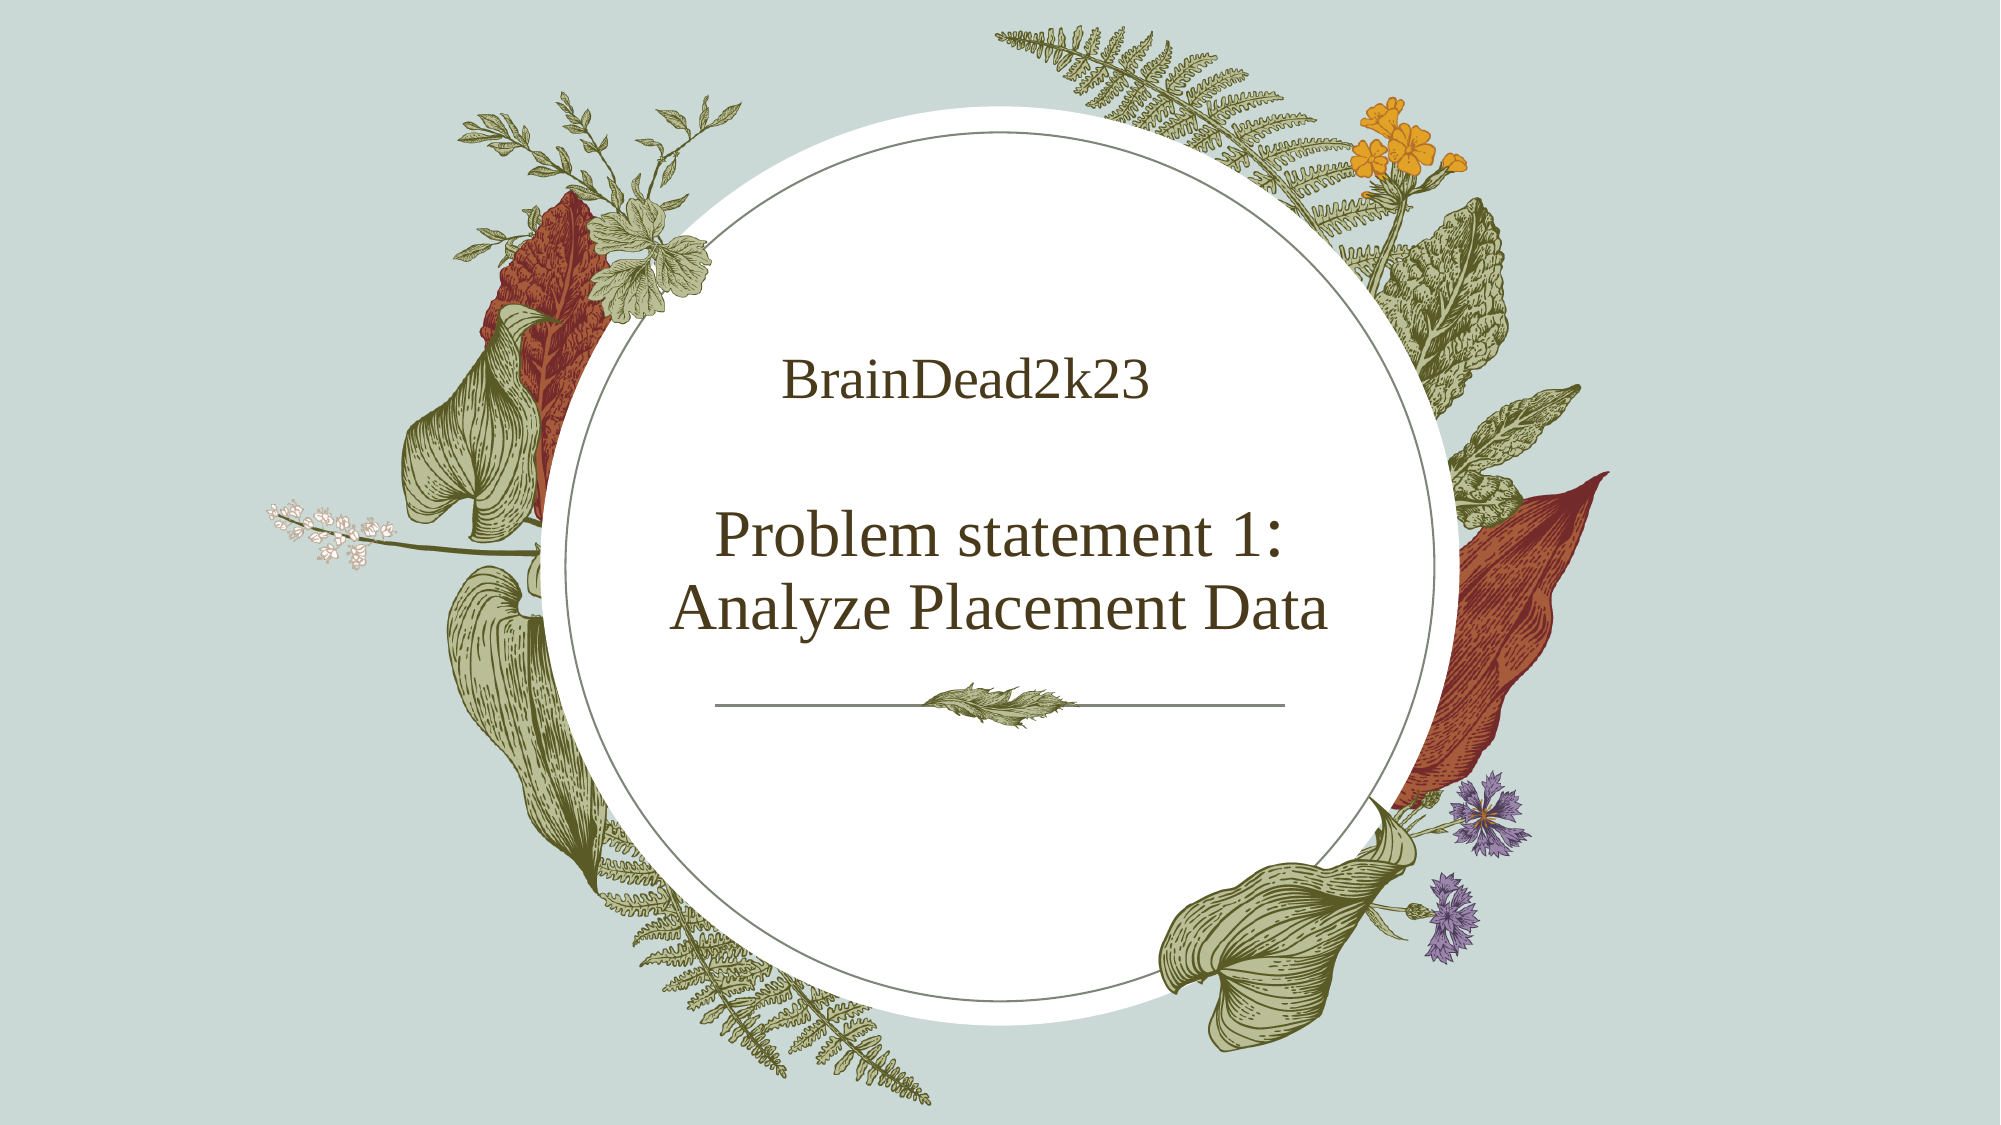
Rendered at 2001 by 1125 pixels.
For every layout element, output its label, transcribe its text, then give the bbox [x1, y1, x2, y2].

subtitle BrainDead2k23 [686, 341, 1246, 444]
title Problem statement 1: Analyze Placement Data [451, 473, 1549, 652]
picture [248, 0, 1626, 1125]
